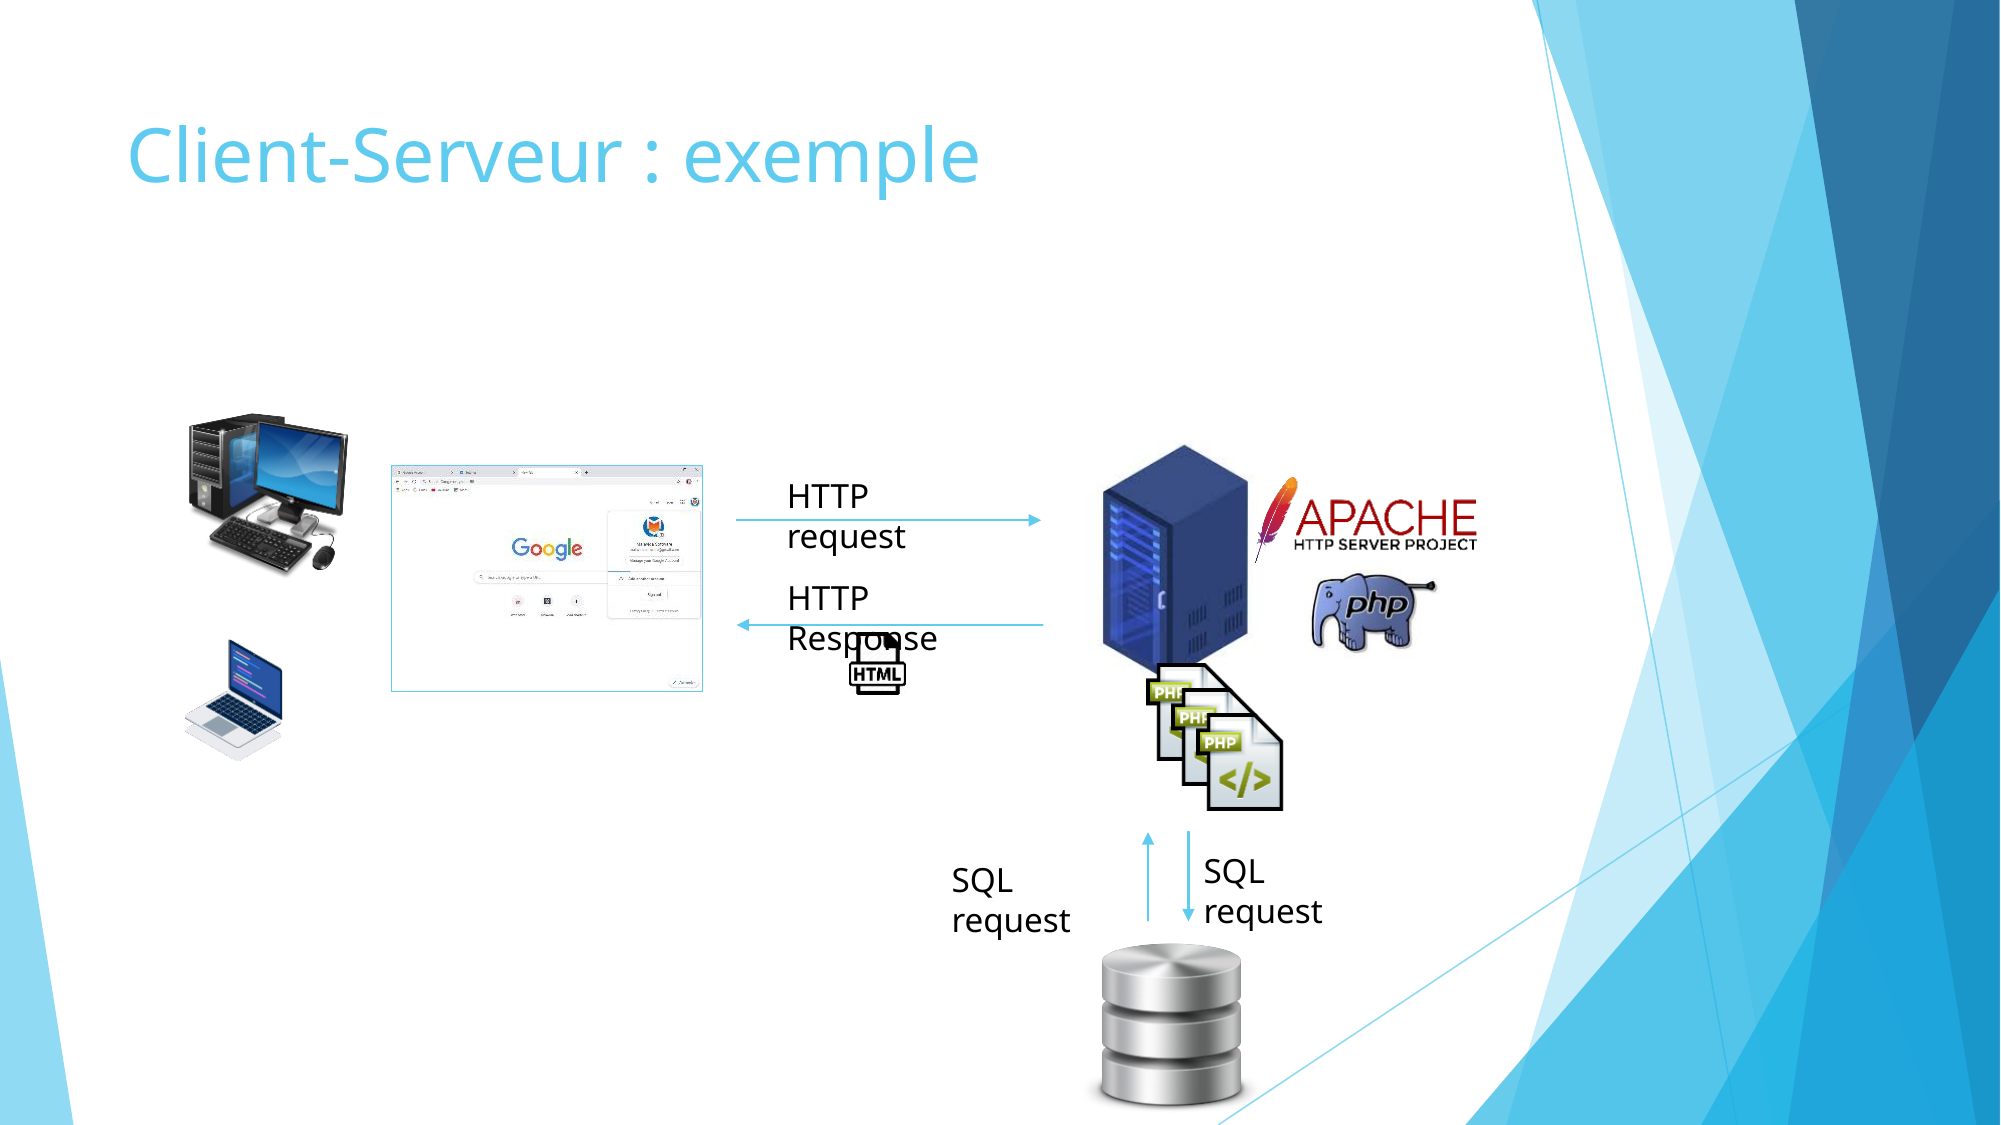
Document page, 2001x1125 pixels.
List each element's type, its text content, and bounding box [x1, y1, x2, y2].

picture [1079, 932, 1264, 1118]
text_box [736, 467, 1042, 524]
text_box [1188, 831, 1399, 922]
picture [185, 639, 283, 761]
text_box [736, 569, 1043, 626]
title Client-Serveur : exemple [111, 99, 1522, 317]
picture [1052, 440, 1478, 811]
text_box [936, 831, 1149, 921]
picture [849, 632, 906, 695]
picture [185, 410, 354, 579]
picture [392, 465, 702, 691]
